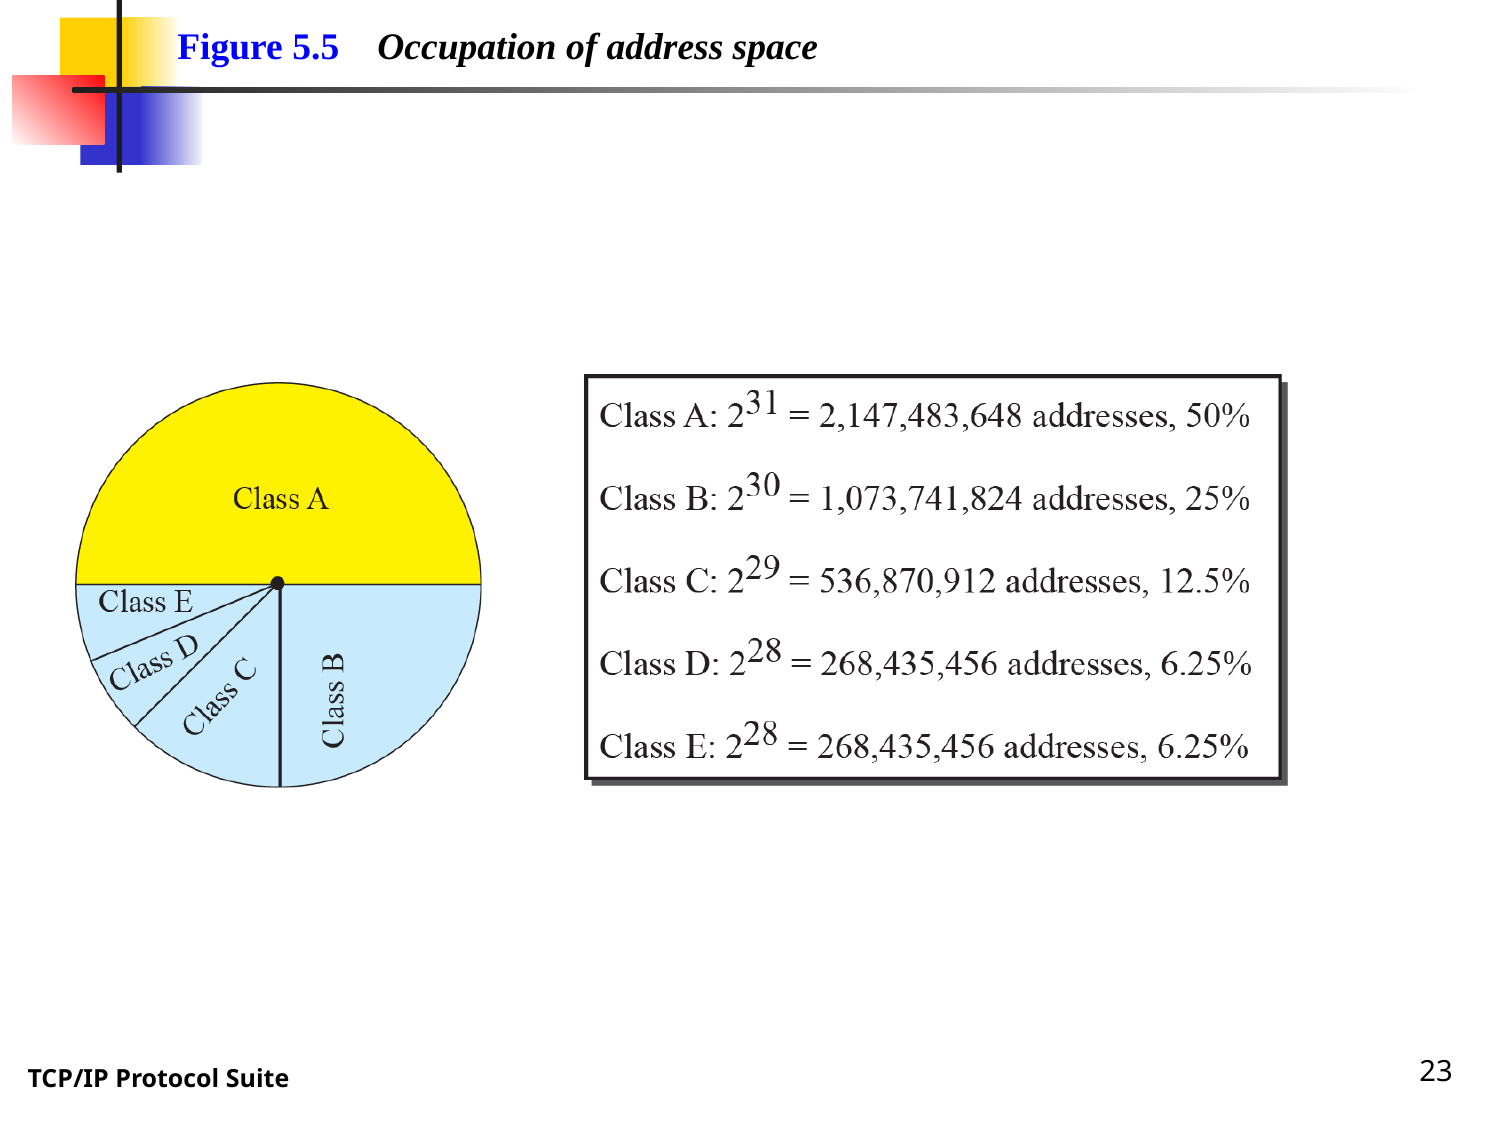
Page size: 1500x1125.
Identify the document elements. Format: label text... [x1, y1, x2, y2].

text_box [60, 17, 116, 86]
text_box [12, 75, 105, 145]
text_box [116, 0, 122, 87]
picture [74, 382, 482, 788]
footer TCP/IP Protocol Suite [12, 1025, 488, 1100]
text_box Figure 5.5 Occupation of address space [162, 14, 1100, 75]
text_box [72, 87, 1423, 93]
text_box [122, 93, 141, 165]
text_box [122, 17, 177, 86]
text_box [116, 93, 122, 173]
text_box [80, 93, 116, 165]
text_box [141, 93, 202, 165]
slide_number 23 [1155, 1024, 1468, 1100]
picture [584, 374, 1288, 786]
